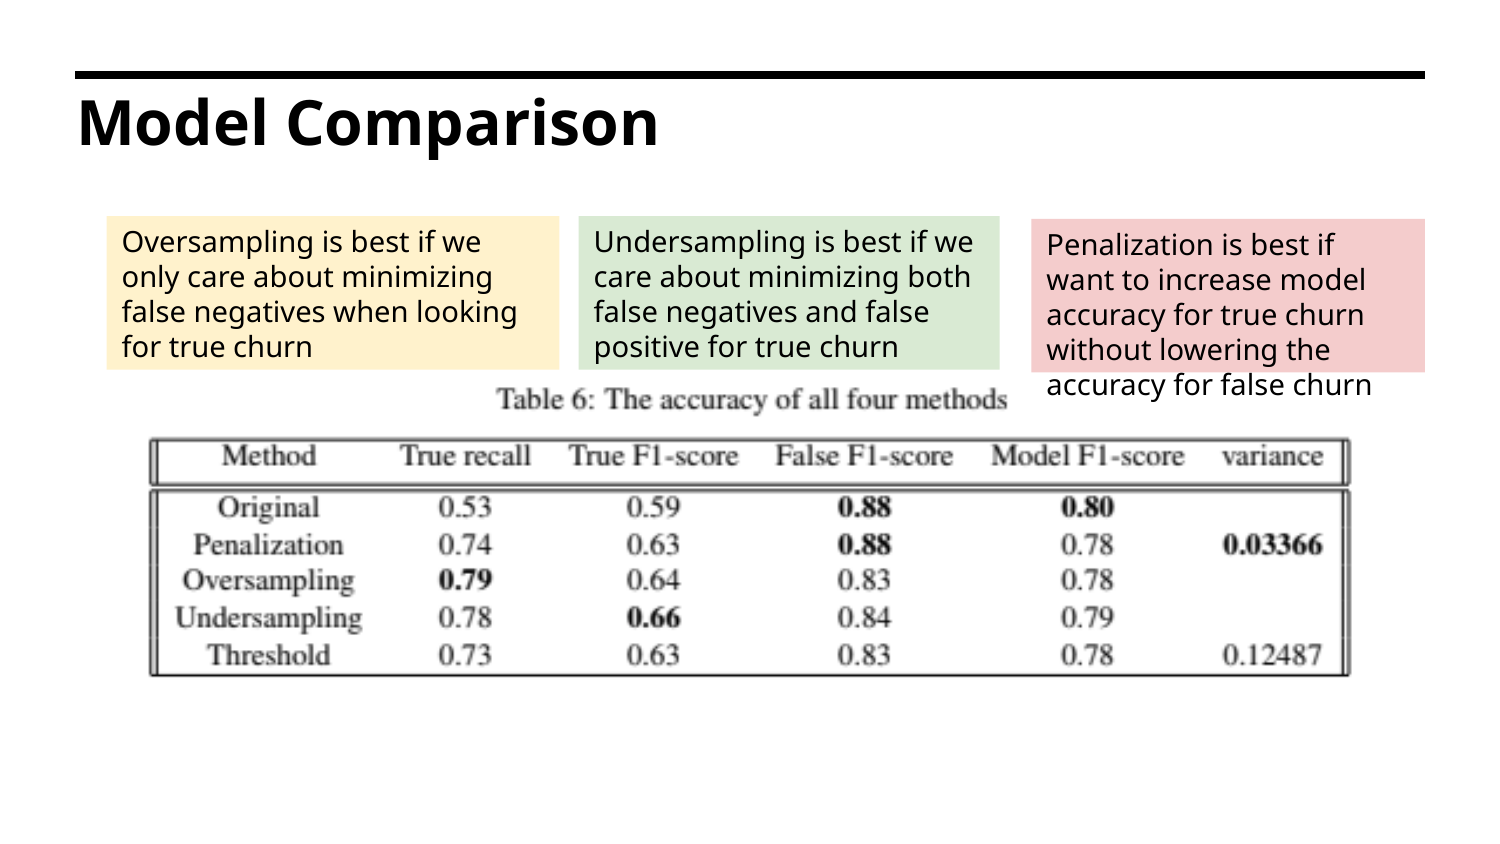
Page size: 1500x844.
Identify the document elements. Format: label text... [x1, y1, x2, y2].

title Model Comparison [75, 97, 1500, 164]
text_box Oversampling is best if we only care about minimizing false negatives when looking for true churn [106, 216, 560, 370]
text_box Undersampling is best if we care about minimizing both false negatives and false positive for true churn [578, 216, 1000, 370]
picture [131, 372, 1380, 736]
text_box Penalization is best if want to increase model accuracy for true churn without lowering the accuracy for false churn [1031, 218, 1425, 373]
